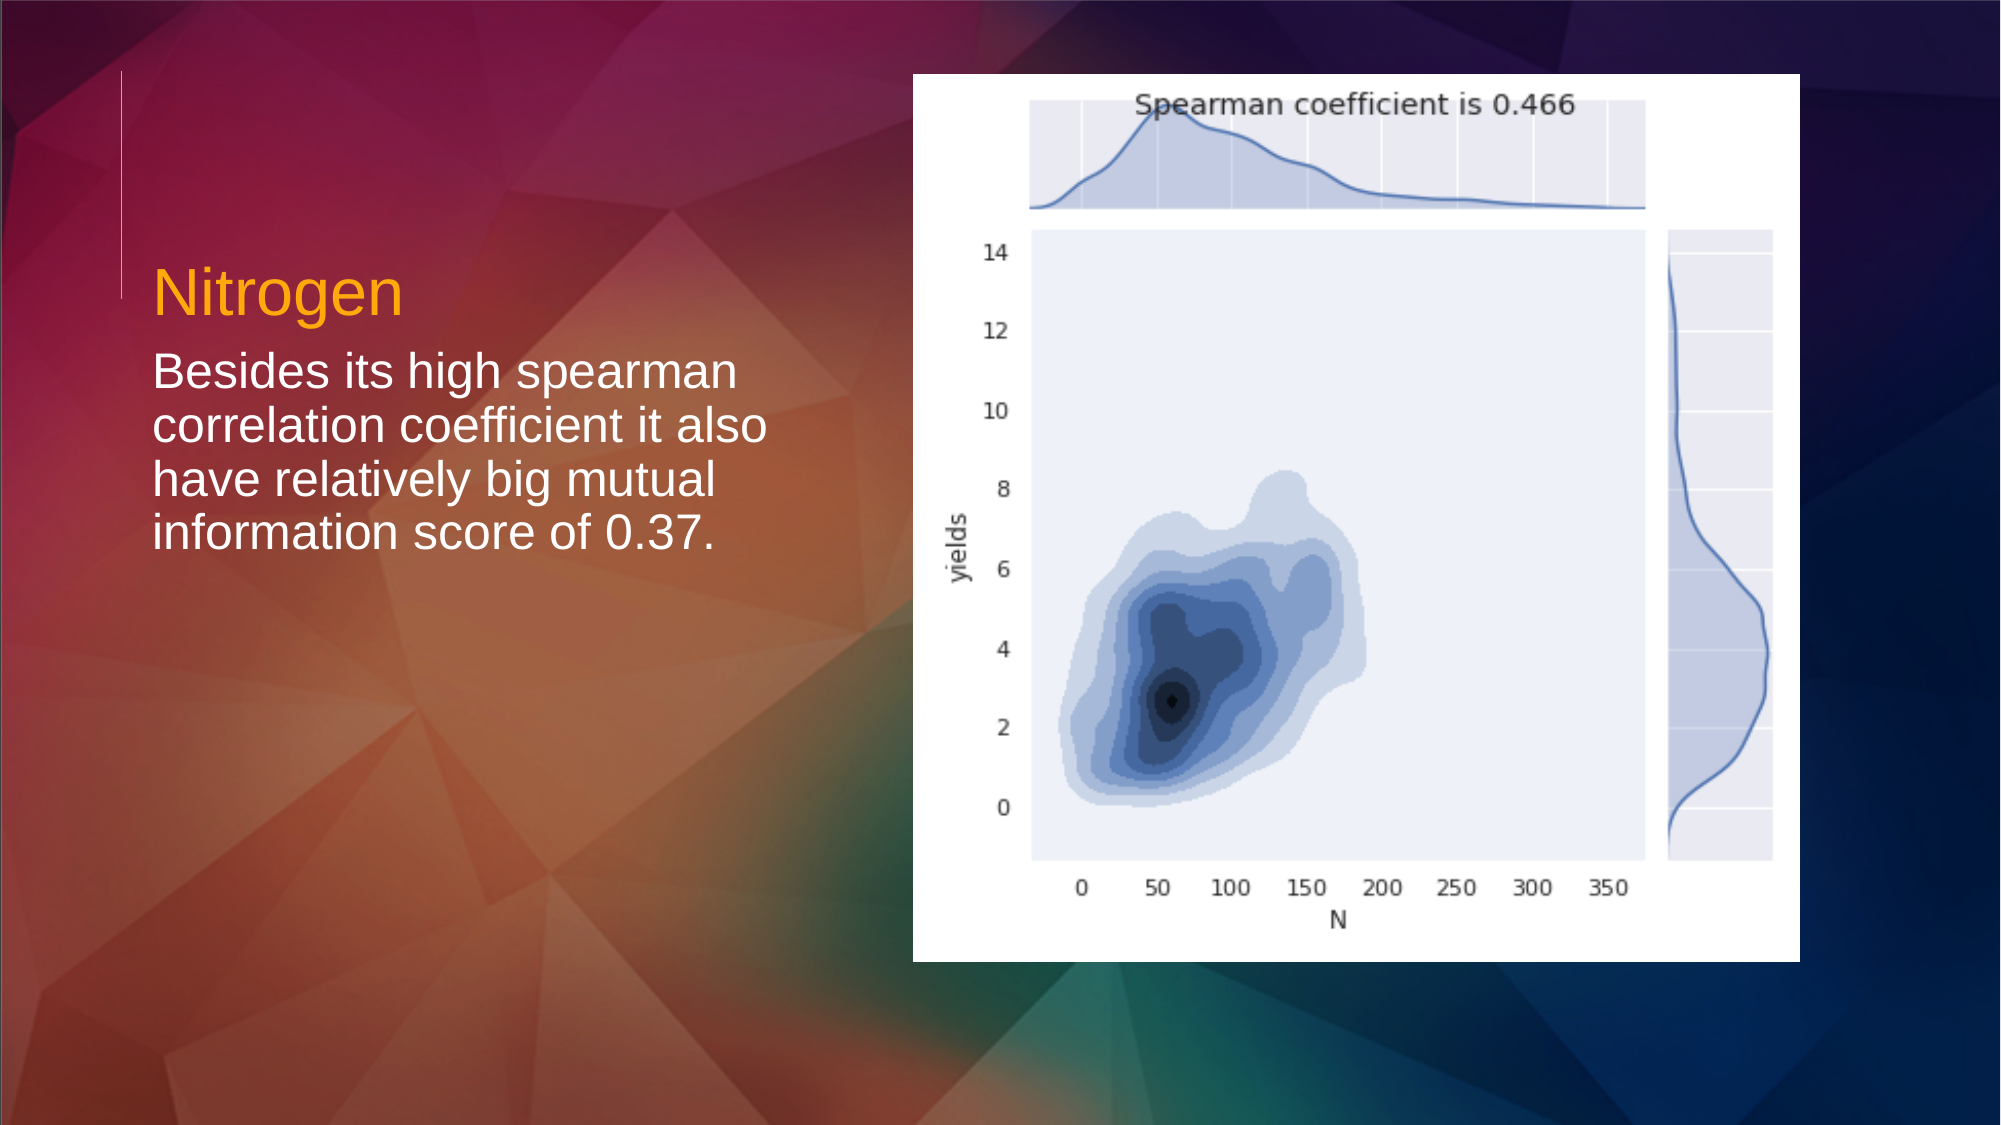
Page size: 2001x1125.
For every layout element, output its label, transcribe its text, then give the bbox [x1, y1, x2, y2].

list Besides its high spearman correlation coefficient it also have relatively big mutual information score of 0.37. [137, 337, 821, 963]
title Nitrogen [137, 75, 821, 337]
picture [3, 1, 2001, 1125]
